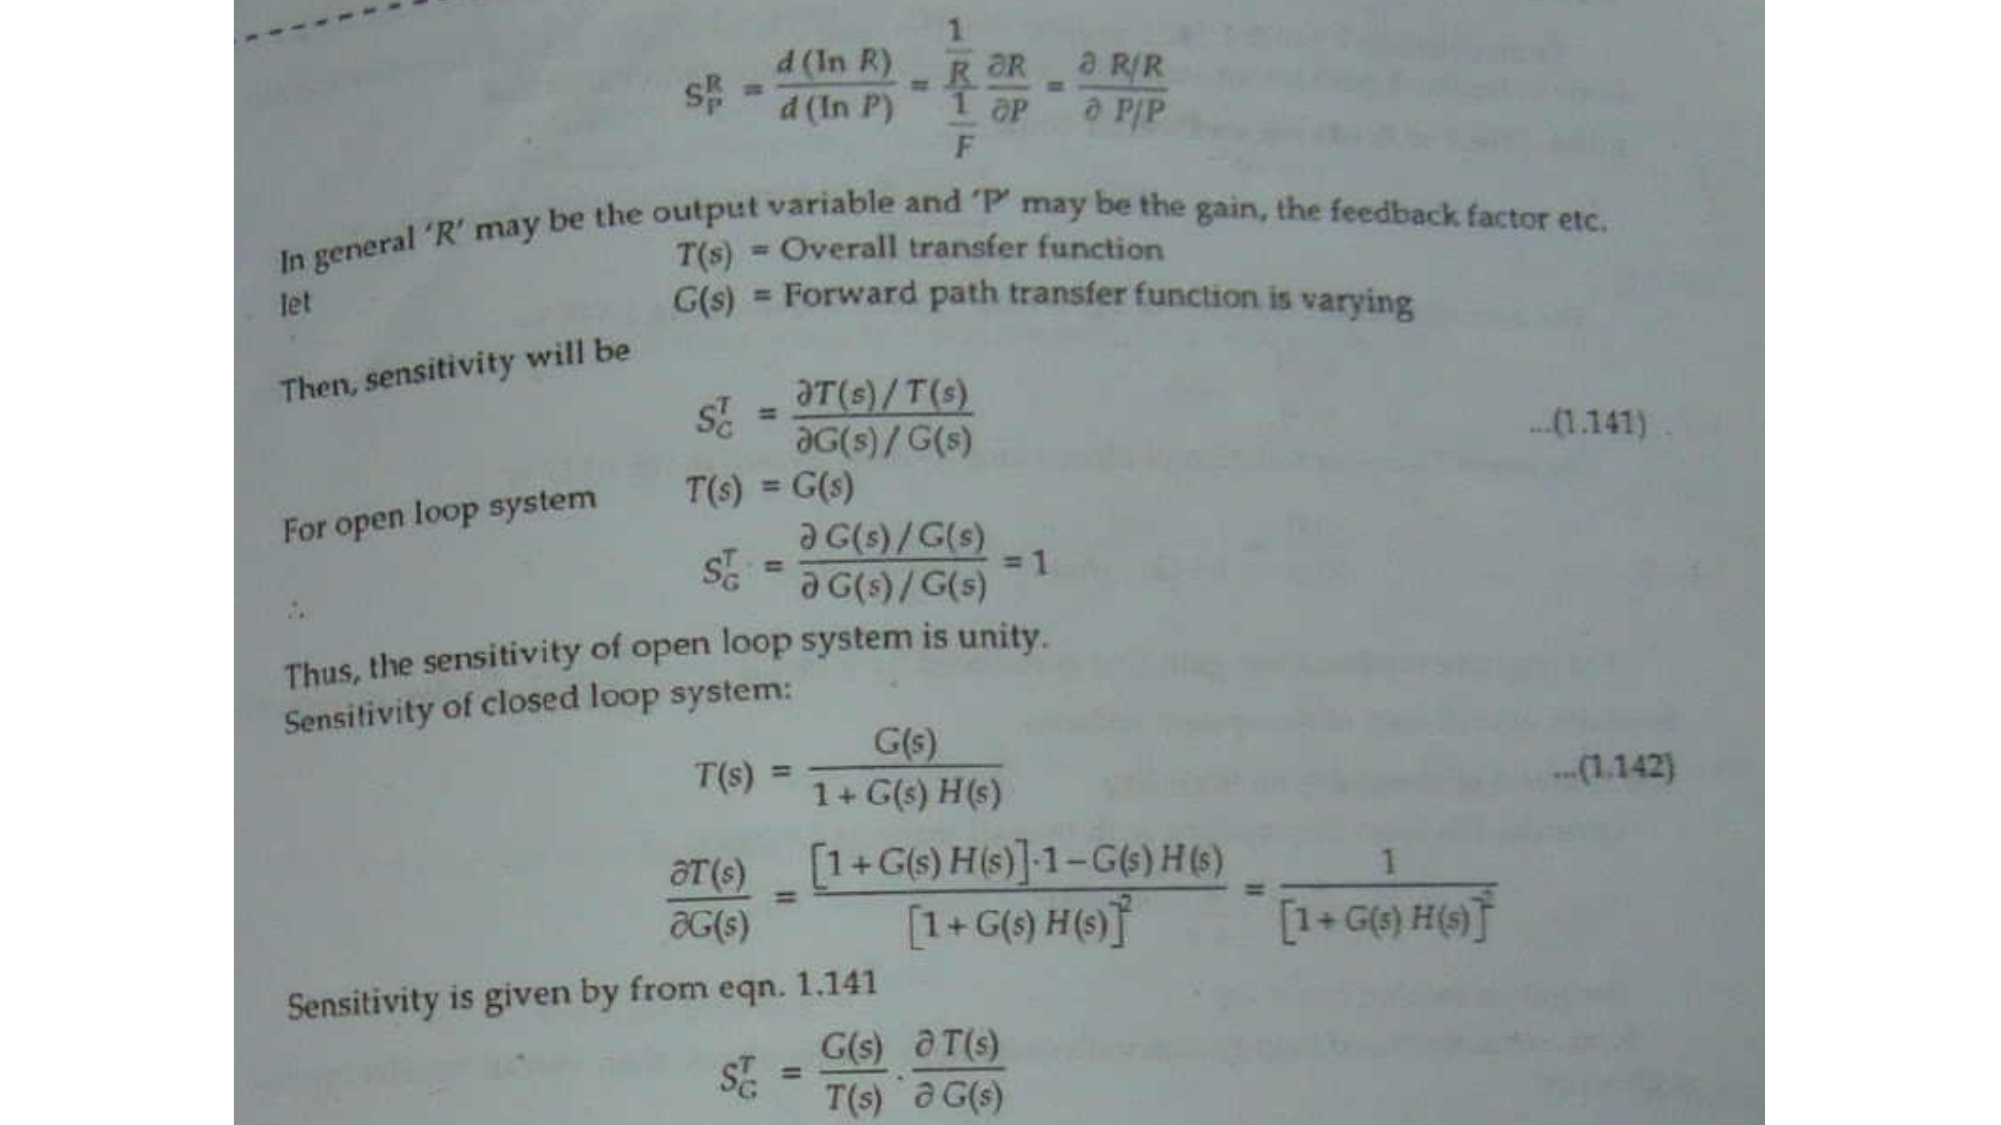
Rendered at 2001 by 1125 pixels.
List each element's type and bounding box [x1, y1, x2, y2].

picture [233, 0, 1766, 1125]
